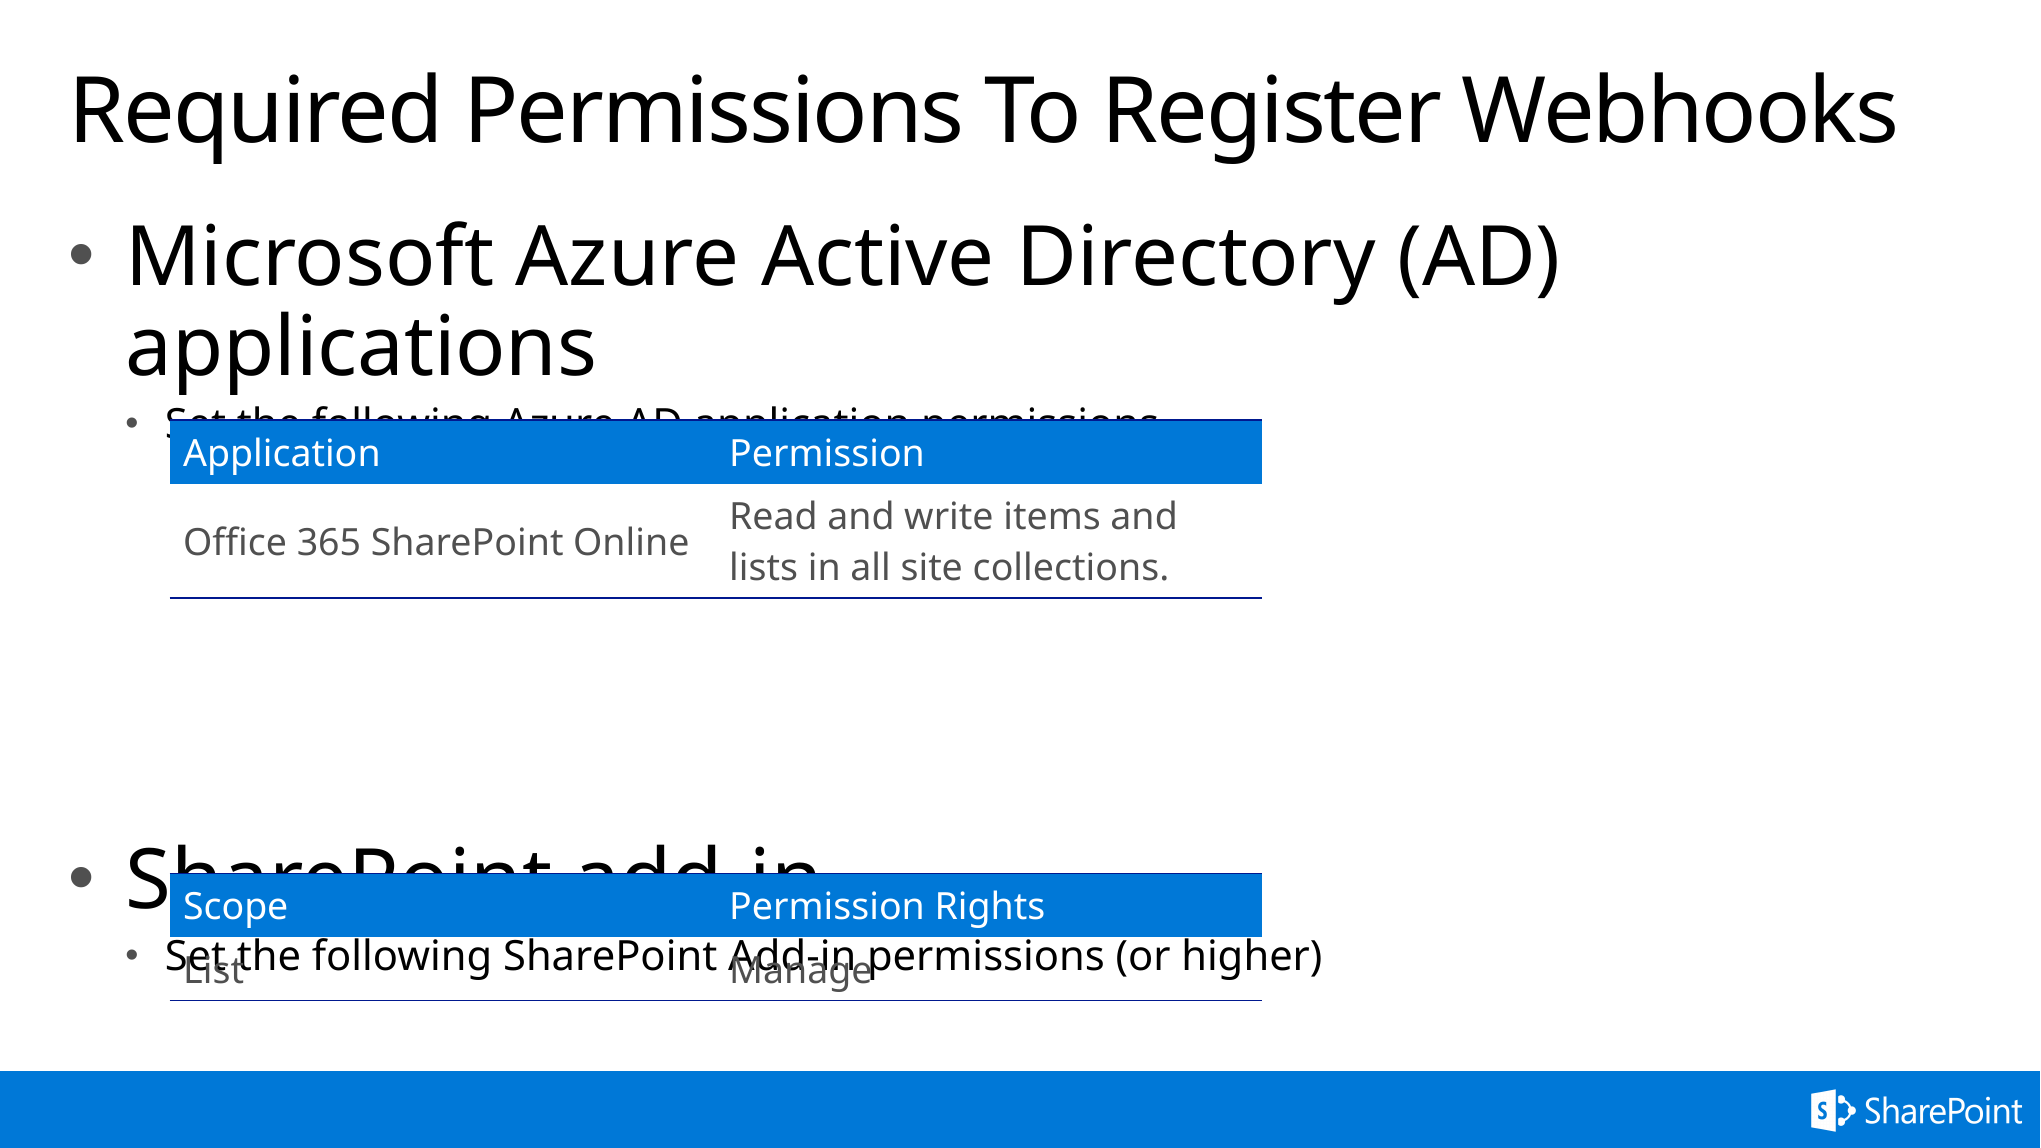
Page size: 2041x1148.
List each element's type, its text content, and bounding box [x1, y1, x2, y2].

table_header Permission Rights [716, 874, 1262, 937]
table_header Permission [716, 421, 1262, 484]
picture [1793, 1071, 2040, 1148]
list Microsoft Azure Active Directory (AD) applications Set the following Azure AD application permissions SharePoint add-in Set the following SharePoint Add-in permissions (or higher) [45, 199, 1996, 932]
table_cell Office 365 SharePoint Online [170, 484, 716, 597]
table_cell Manage [716, 937, 1262, 1000]
table_cell Read and write items and lists in all site collections. [716, 484, 1262, 597]
table_header Scope [170, 874, 716, 937]
title Required Permissions To Register Webhooks [45, 48, 1996, 199]
table_header Application [170, 421, 716, 484]
table_cell List [170, 937, 716, 1000]
